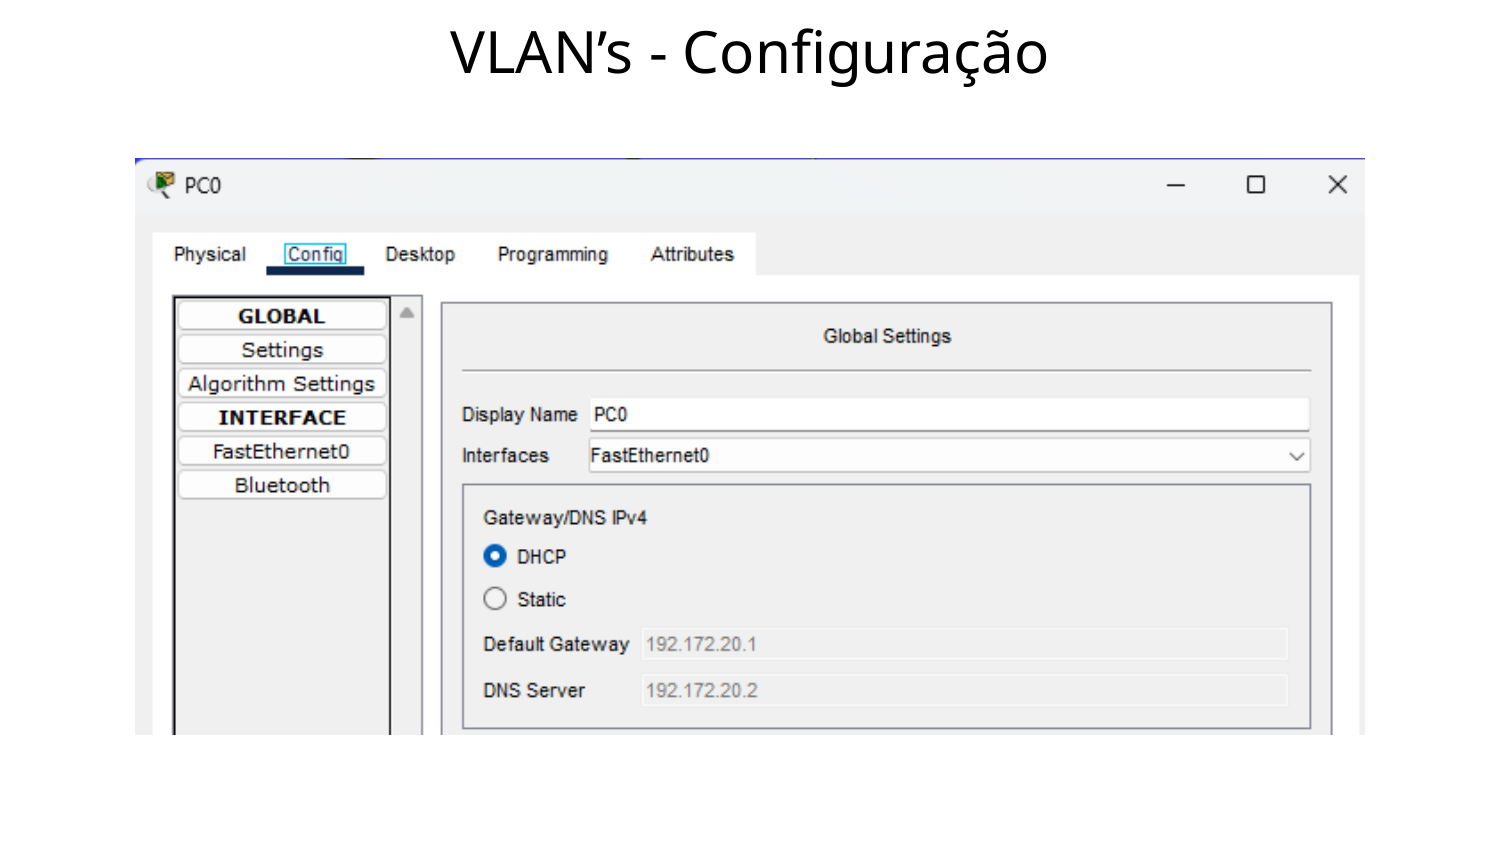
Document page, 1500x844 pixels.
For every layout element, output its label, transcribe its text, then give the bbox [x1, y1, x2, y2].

picture [134, 158, 1366, 736]
title VLAN’s - Configuração [51, 0, 1449, 95]
